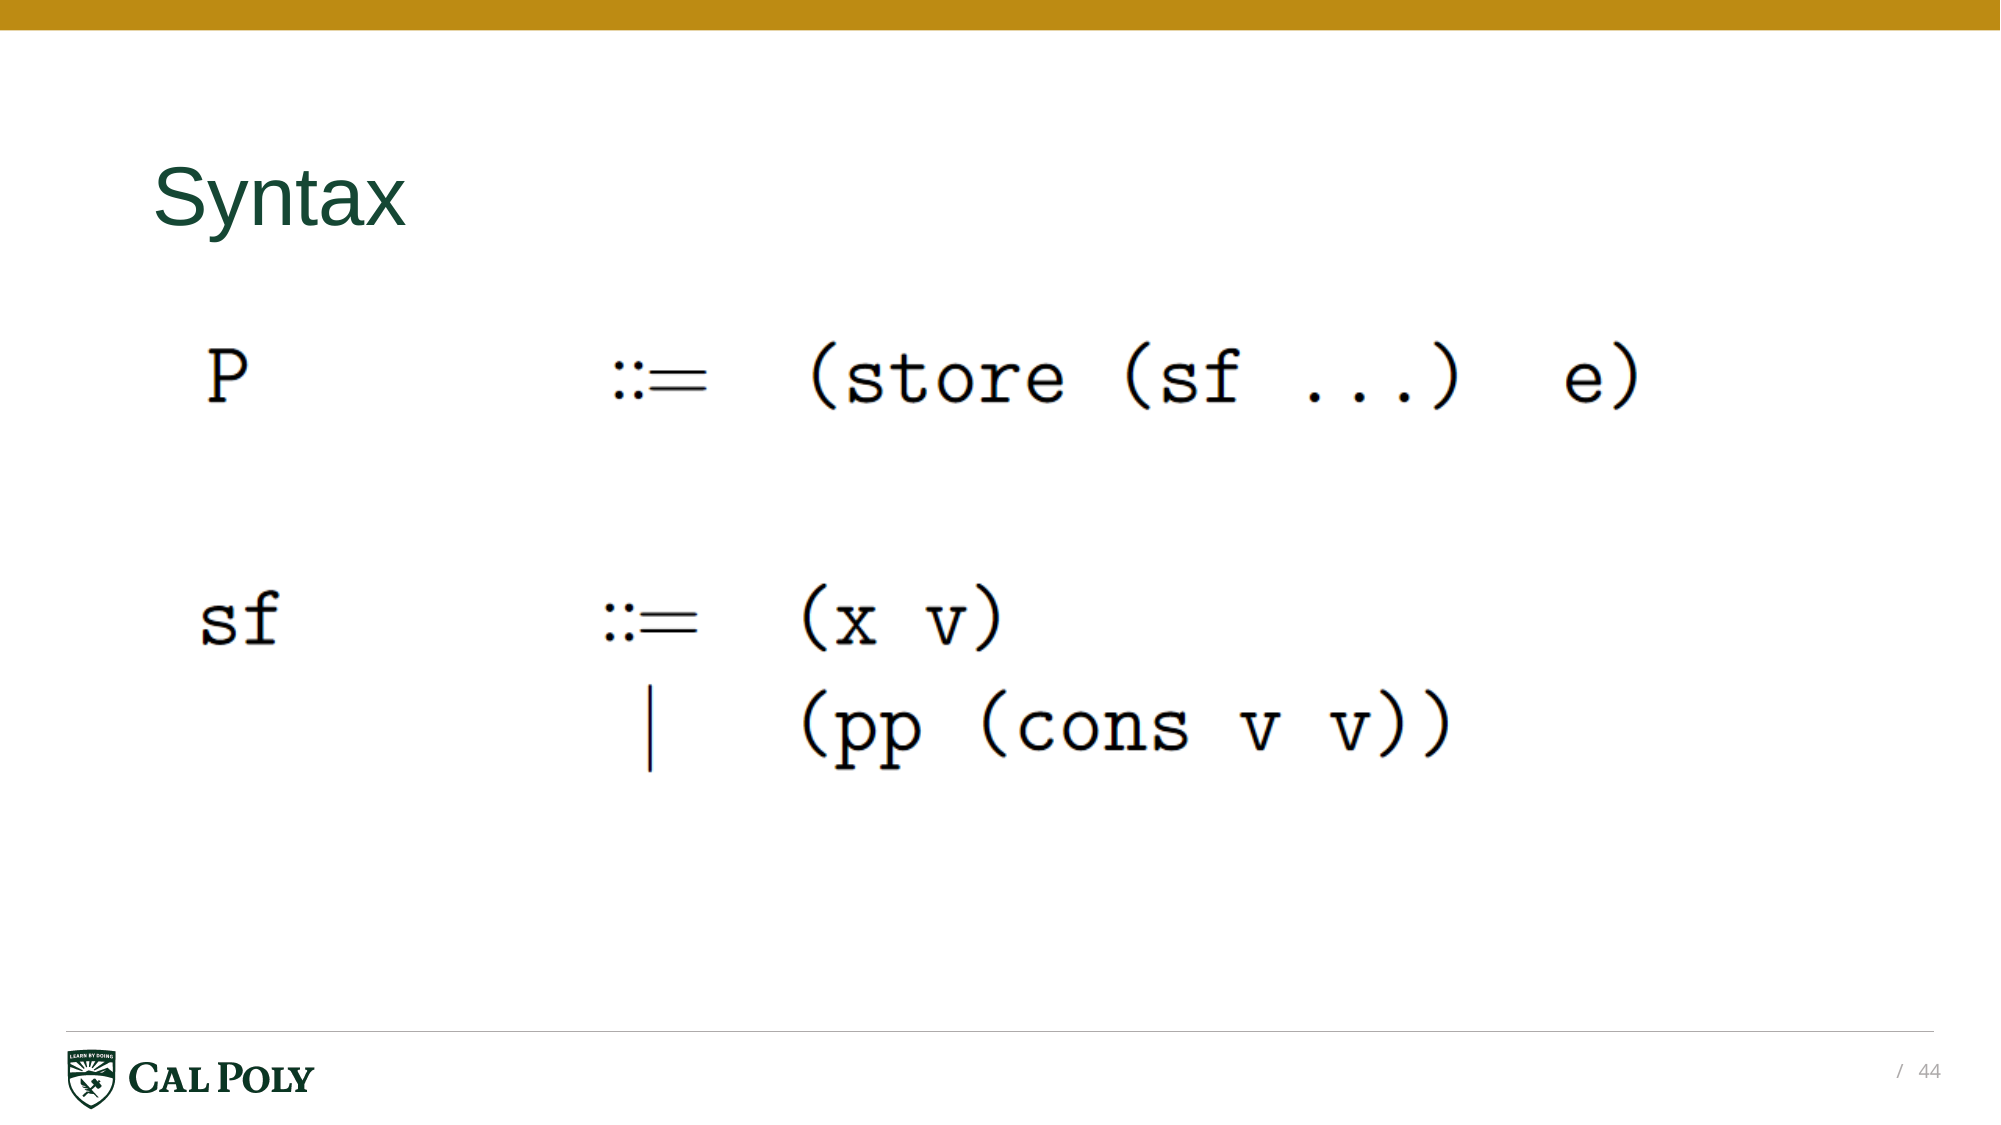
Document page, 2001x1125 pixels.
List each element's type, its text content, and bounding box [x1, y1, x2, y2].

picture [43, 1025, 338, 1125]
picture [186, 562, 1473, 785]
picture [186, 313, 1651, 437]
title Syntax [137, 147, 1888, 250]
slide_number / 44 [1866, 1041, 1956, 1102]
